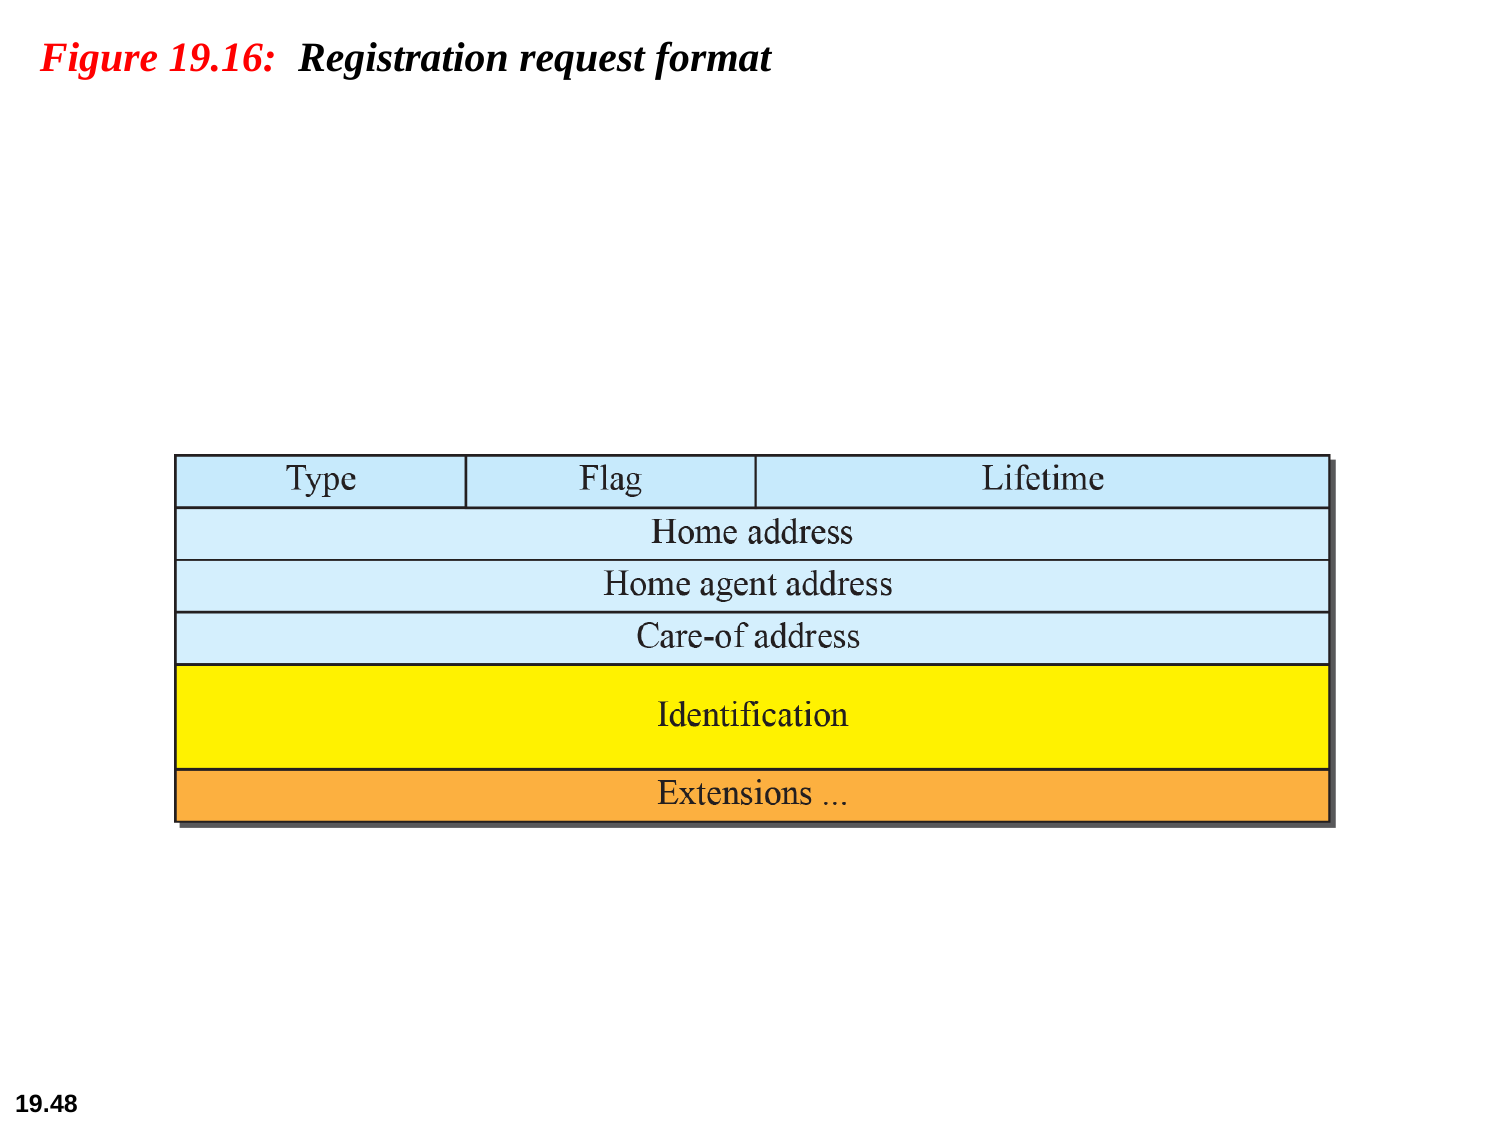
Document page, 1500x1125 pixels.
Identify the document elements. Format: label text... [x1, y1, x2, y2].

text_box 19.48 [0, 1049, 313, 1125]
text_box Figure 19.16: Registration request format [24, 22, 1363, 87]
picture [174, 454, 1336, 829]
